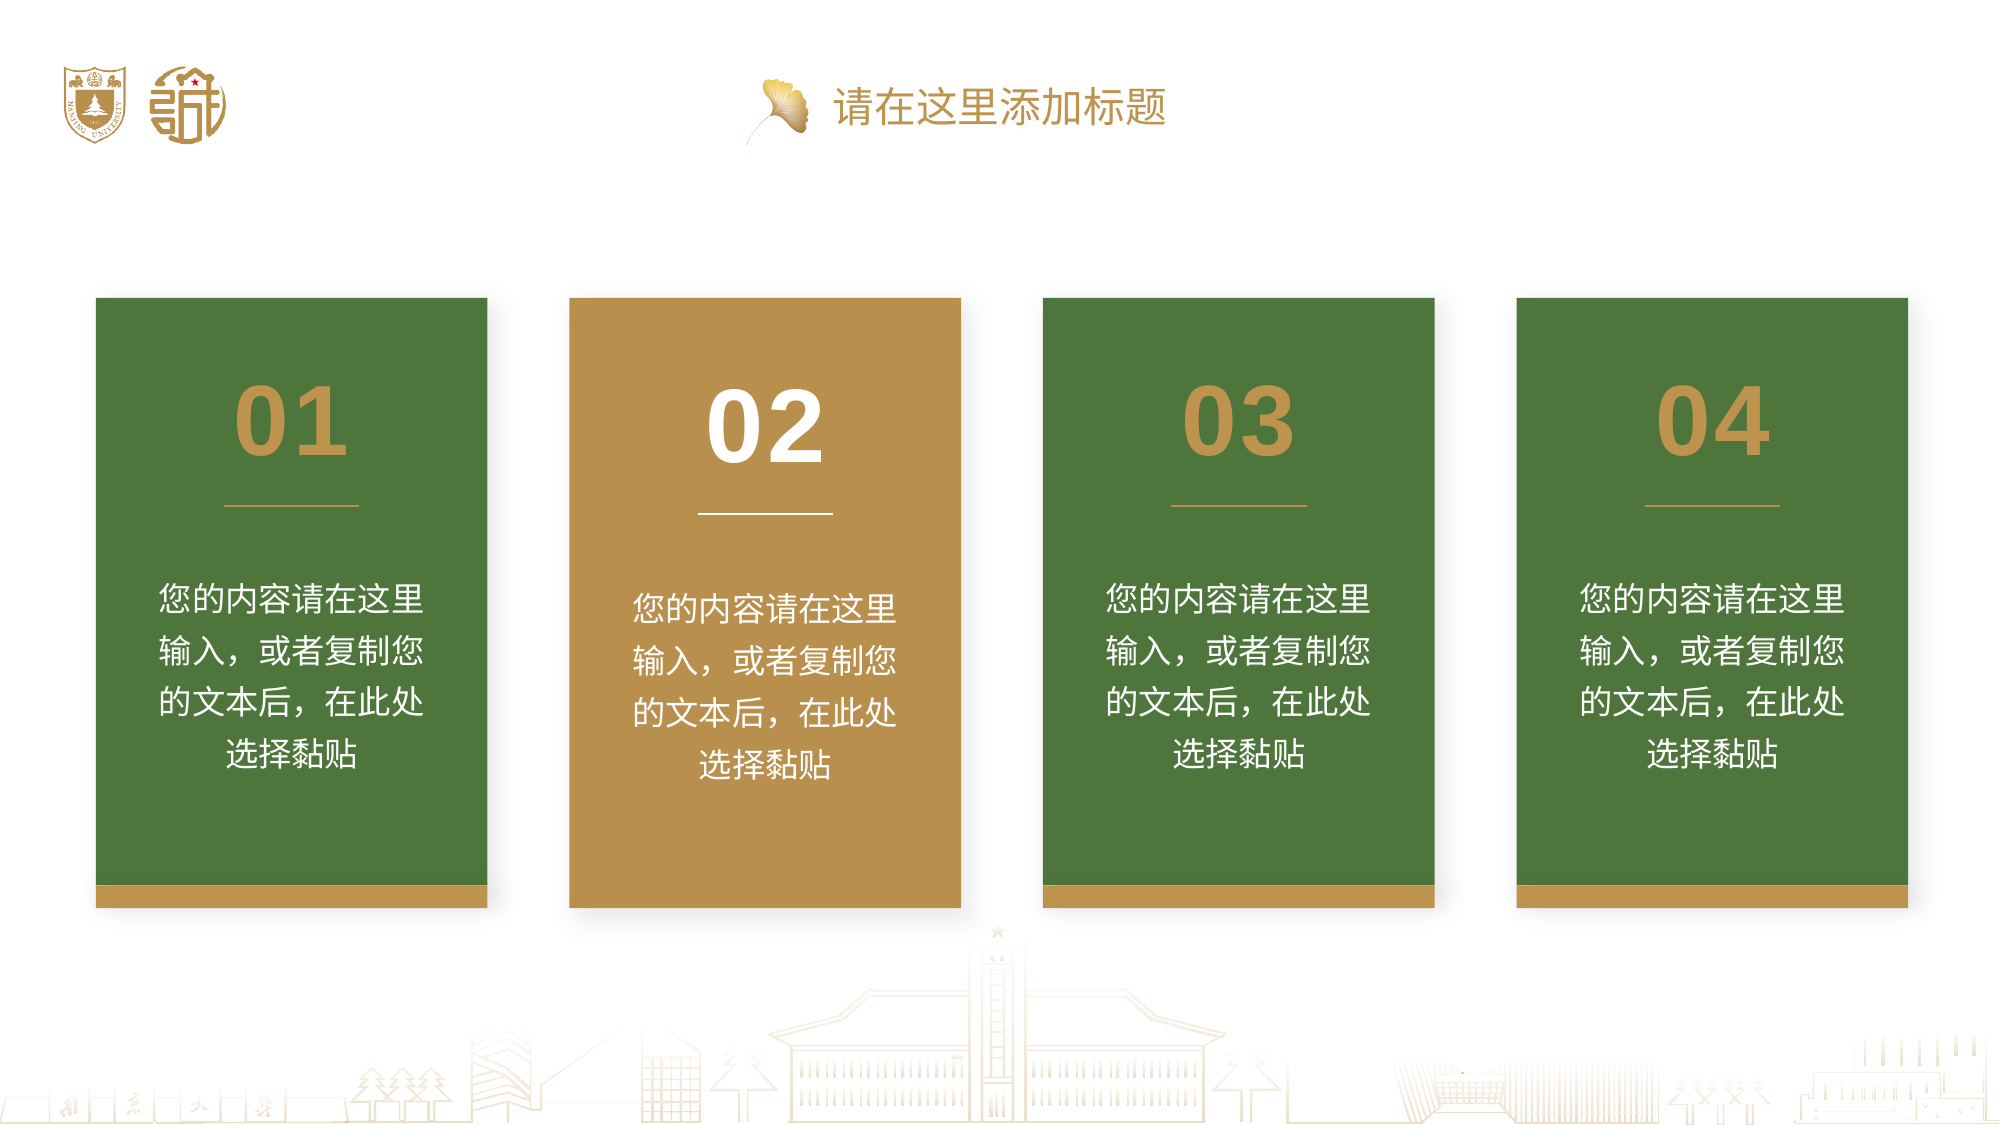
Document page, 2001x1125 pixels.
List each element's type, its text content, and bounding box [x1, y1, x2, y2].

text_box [1042, 297, 1435, 909]
picture [731, 64, 830, 169]
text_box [95, 297, 488, 909]
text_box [569, 297, 962, 909]
picture [0, 0, 239, 246]
text_box 请在这里添加标题 [818, 73, 1182, 139]
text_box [1516, 297, 1909, 909]
